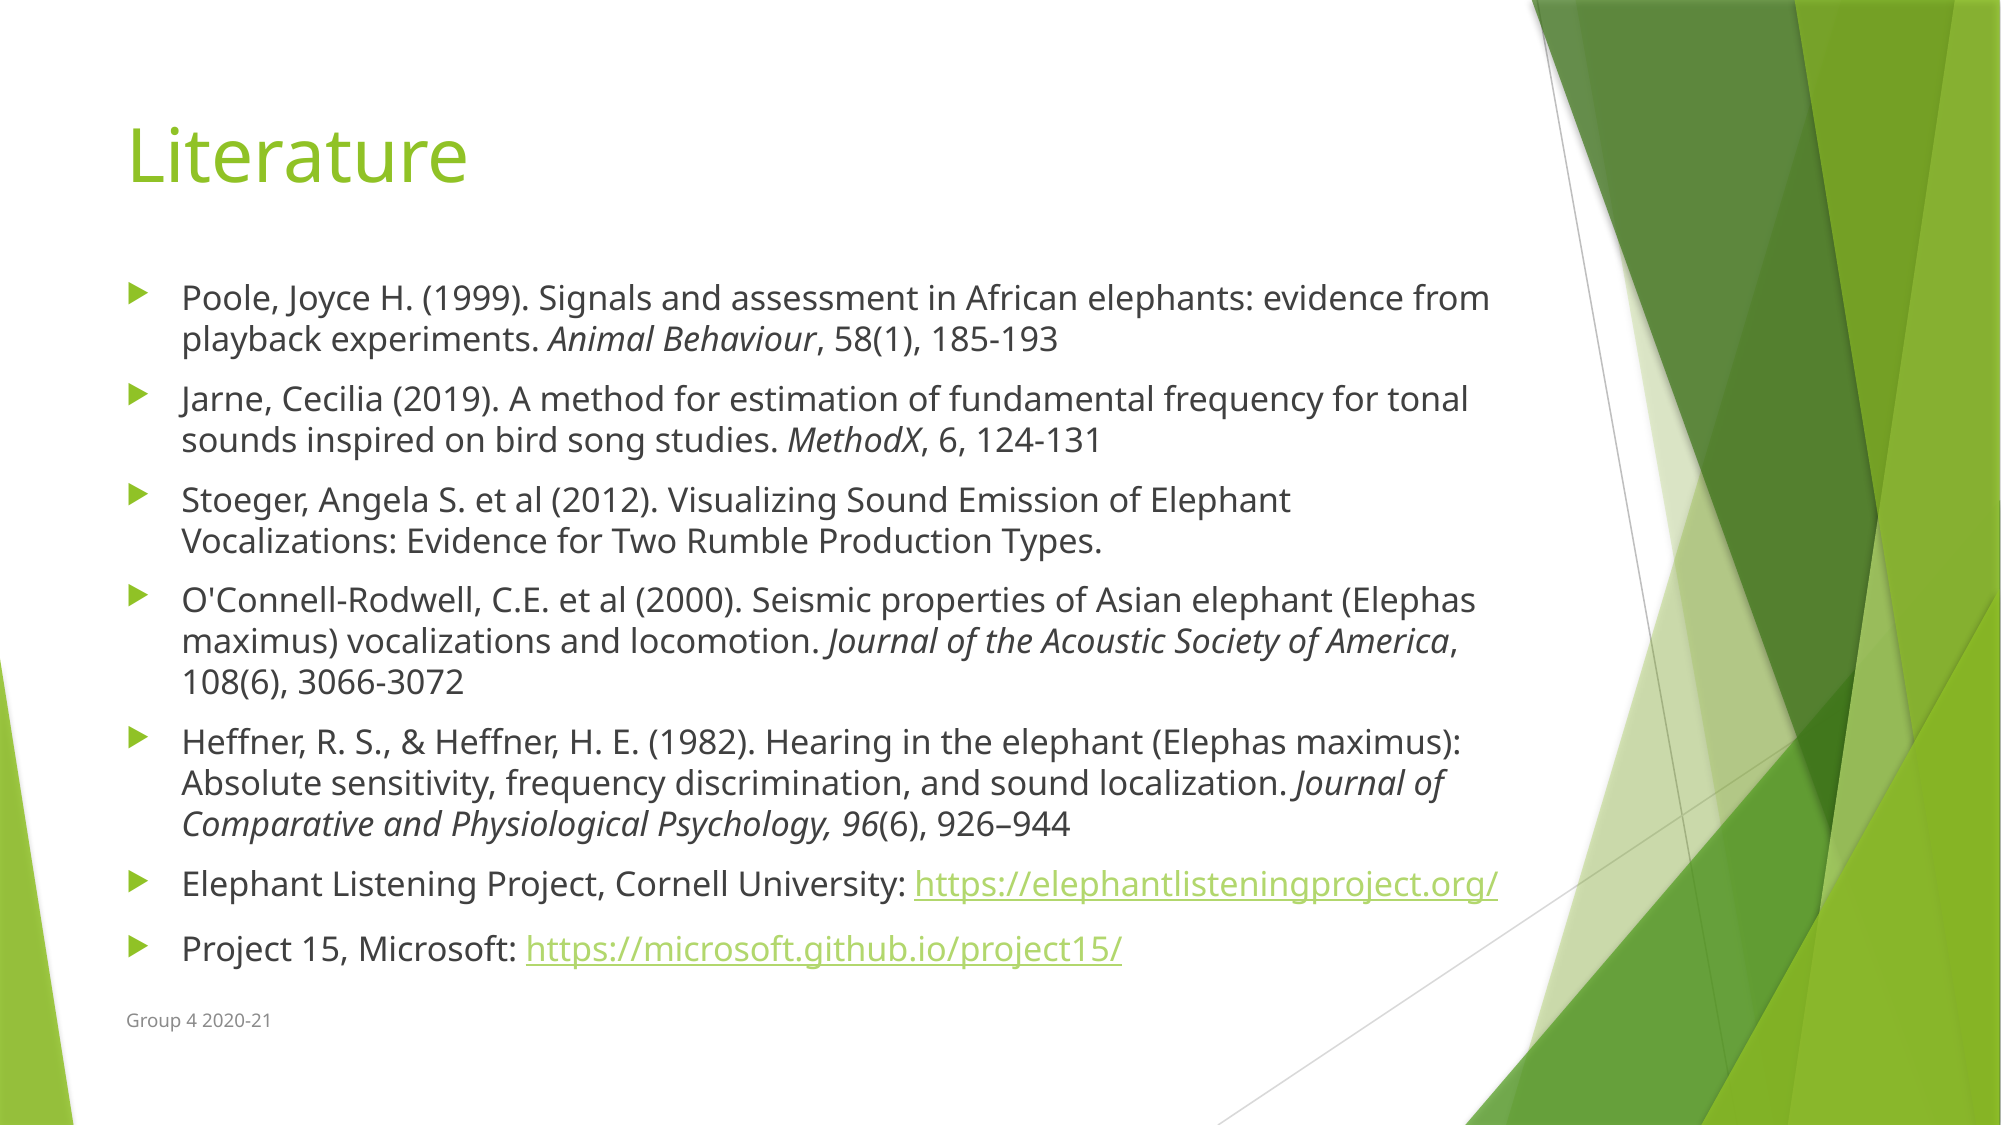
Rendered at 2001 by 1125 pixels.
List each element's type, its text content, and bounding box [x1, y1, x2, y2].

title Literature [111, 99, 1522, 269]
list Poole, Joyce H. (1999). Signals and assessment in African elephants: evidence from playback experiments. Animal Behaviour, 58(1), 185-193 Jarne, Cecilia (2019). A method for estimation of fundamental frequency for tonal sounds inspired on bird song studies. MethodX, 6, 124-131 Stoeger, Angela S. et al (2012). Visualizing Sound Emission of Elephant Vocalizations: Evidence for Two Rumble Production Types. O'Connell-Rodwell, C.E. et al (2000). Seismic properties of Asian elephant (Elephas maximus) vocalizations and locomotion. Journal of the Acoustic Society of America, 108(6), 3066-3072 Heffner, R. S., & Heffner, H. E. (1982). Hearing in the elephant (Elephas maximus): Absolute sensitivity, frequency discrimination, and sound localization. Journal of Comparative and Physiological Psychology, 96(6), 926–944 Elephant Listening Project, Cornell University: https://elephantlisteningproject.org/ Project 15, Microsoft: https://microsoft.github.io/project15/ [111, 269, 1522, 992]
footer Group 4 2020-21 [111, 991, 1145, 1051]
